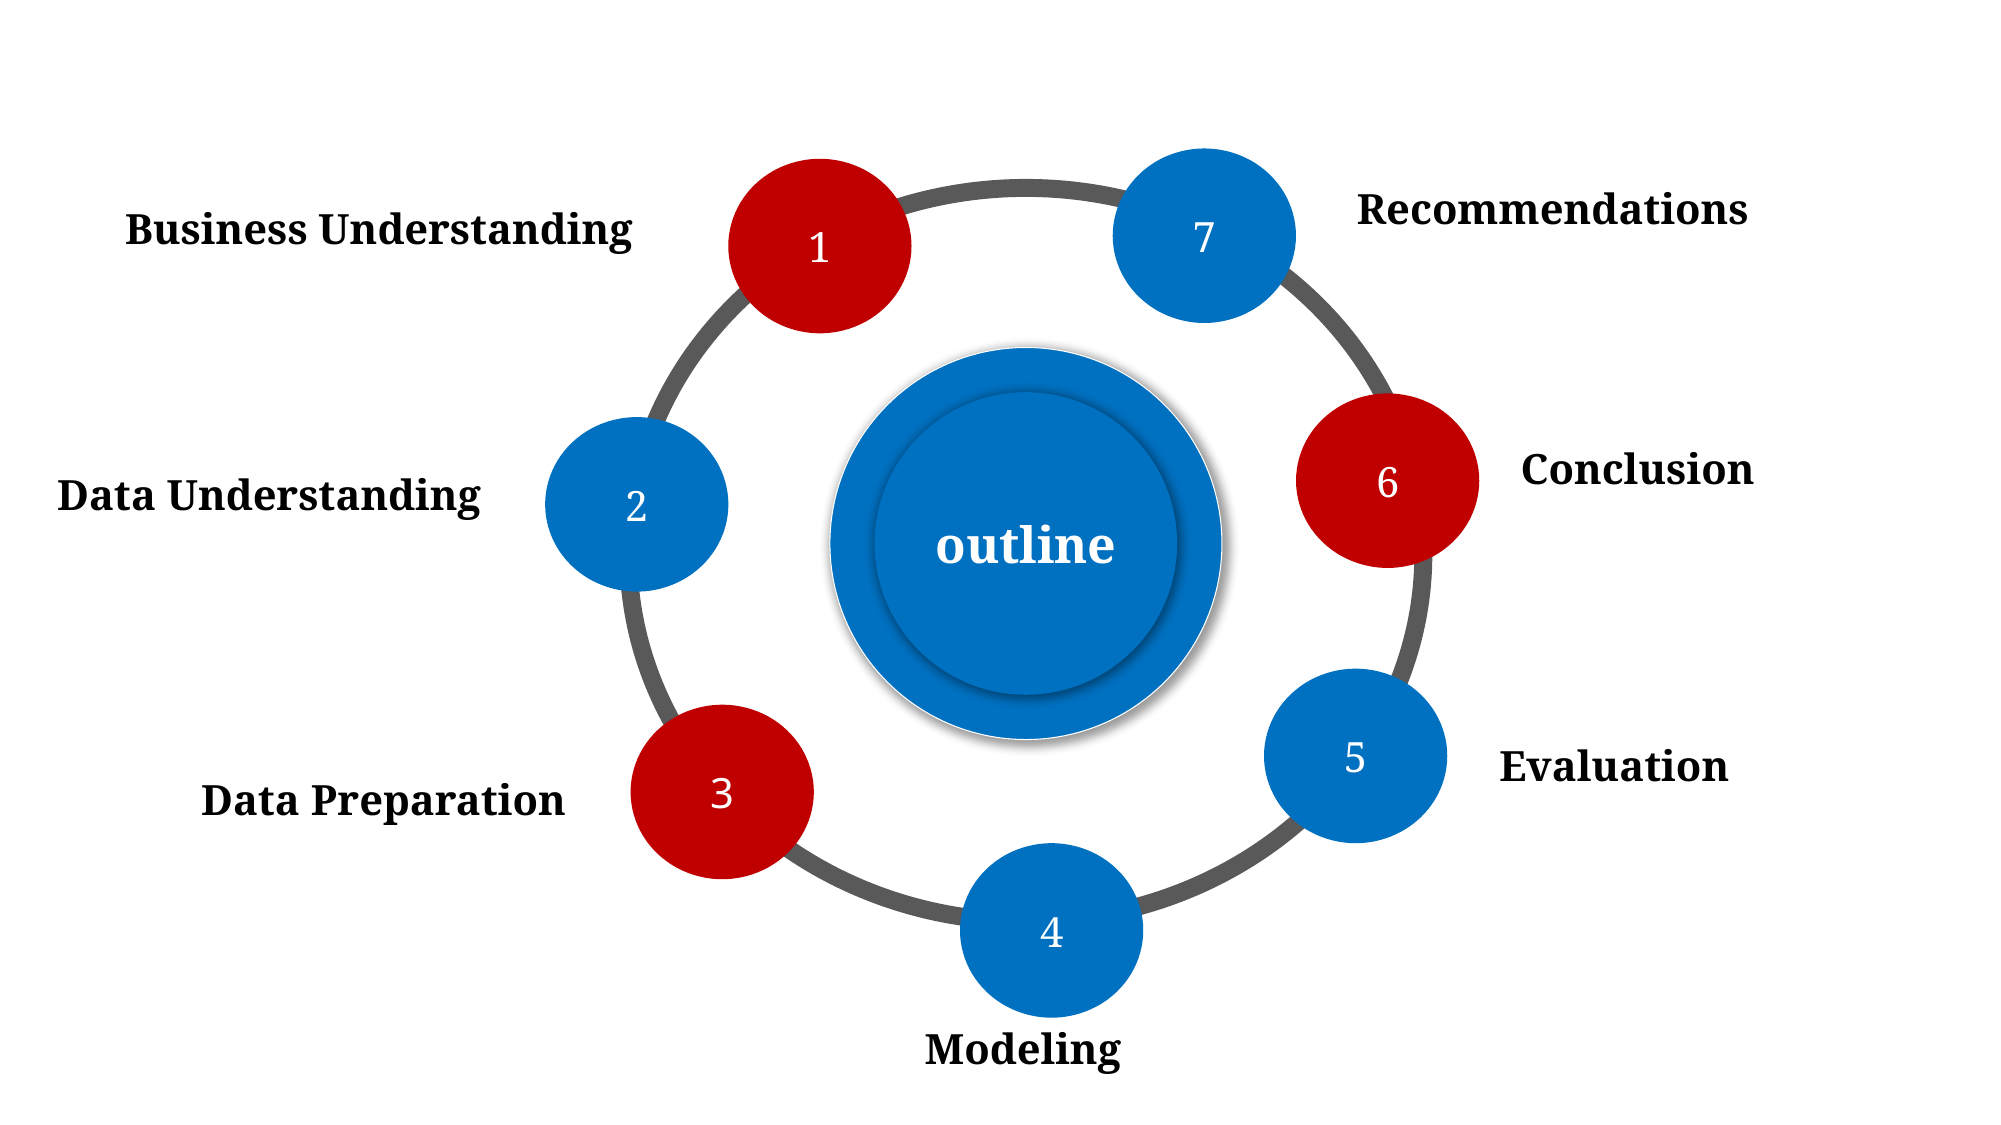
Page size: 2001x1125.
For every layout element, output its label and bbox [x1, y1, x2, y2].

text_box [829, 347, 1222, 740]
text_box [57, 148, 1766, 1076]
